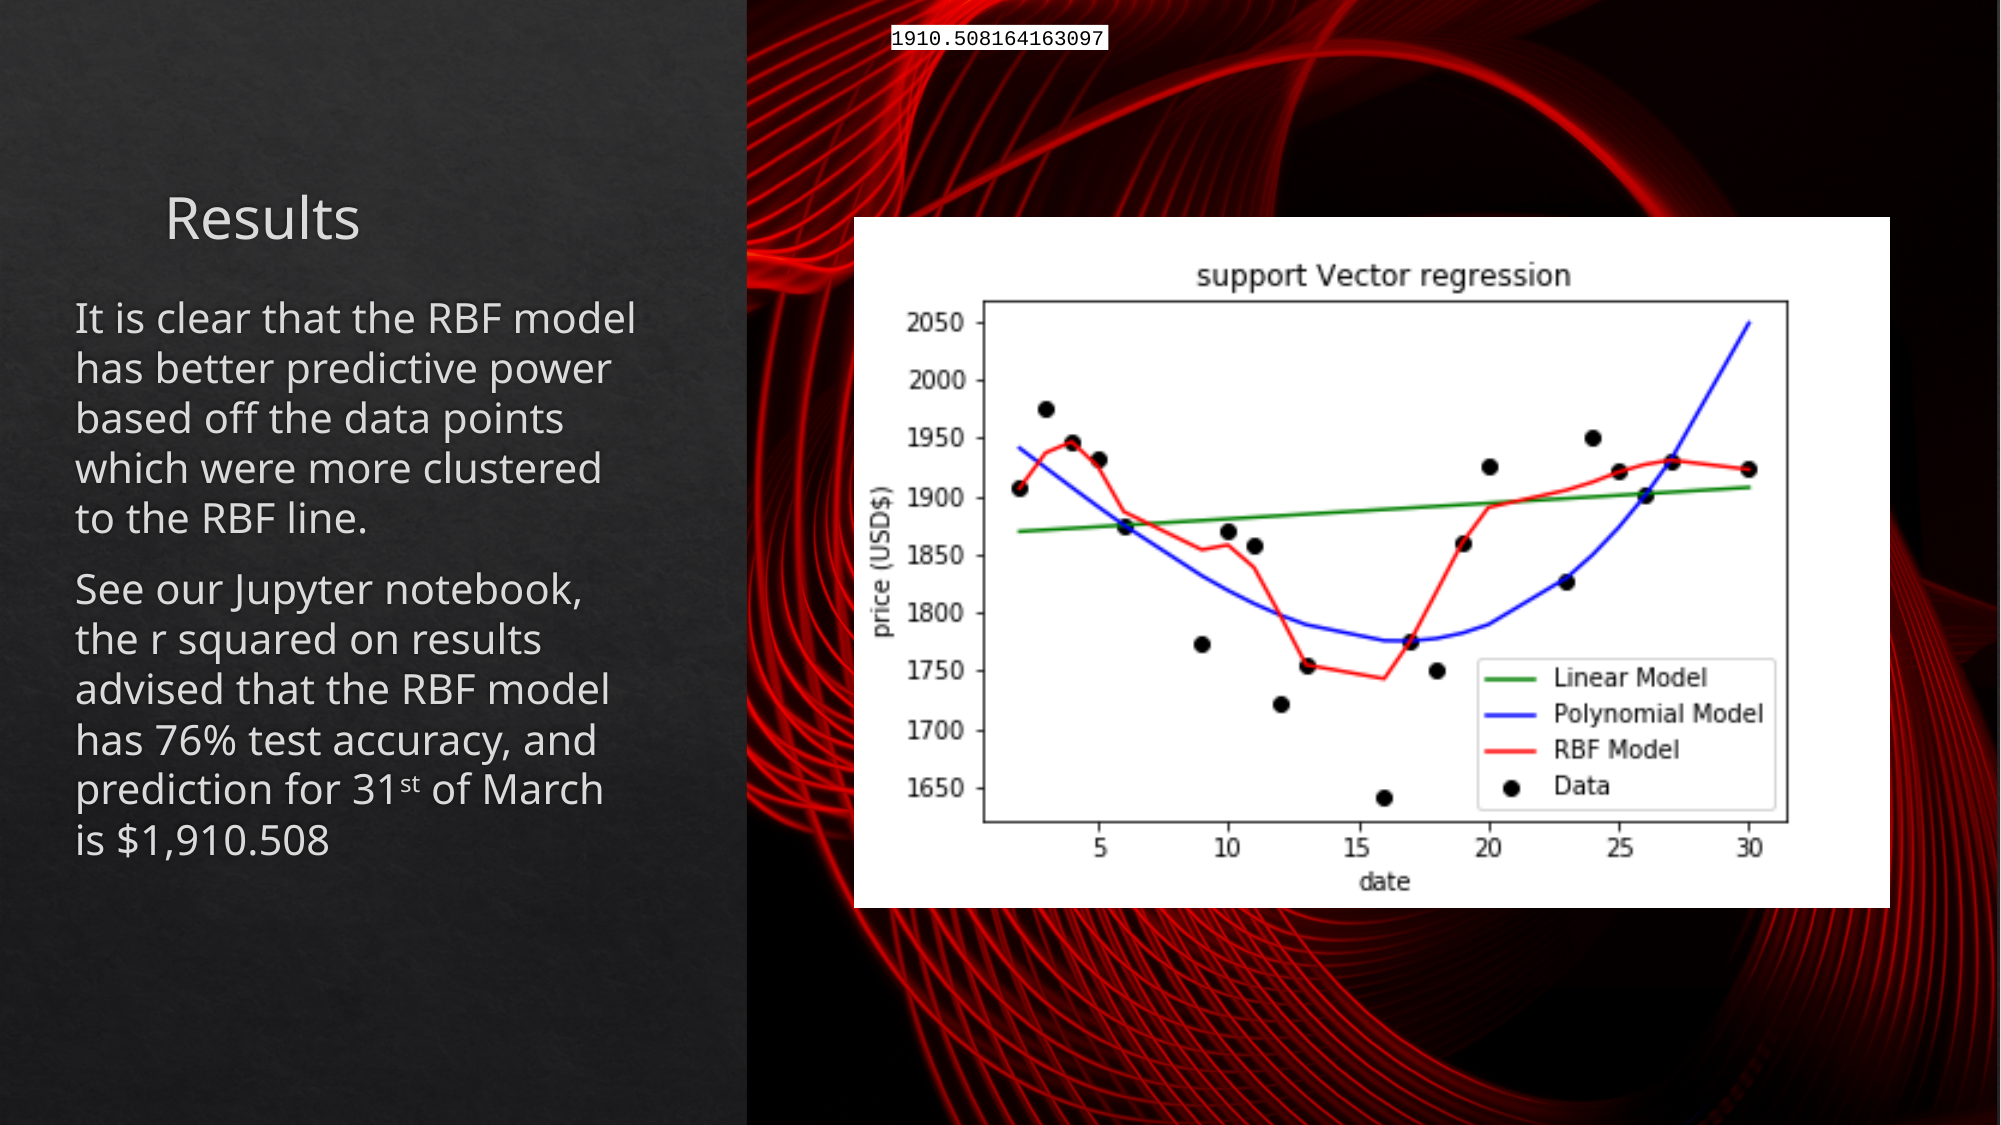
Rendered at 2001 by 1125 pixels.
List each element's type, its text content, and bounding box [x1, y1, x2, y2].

title Results [149, 99, 705, 260]
list It is clear that the RBF model has better predictive power based off the data points which were more clustered to the RBF line. See our Jupyter notebook, the r squared on results advised that the RBF model has 76% test accuracy, and prediction for 31st of March is $1,910.508 [53, 284, 655, 883]
picture [746, 0, 2000, 1125]
